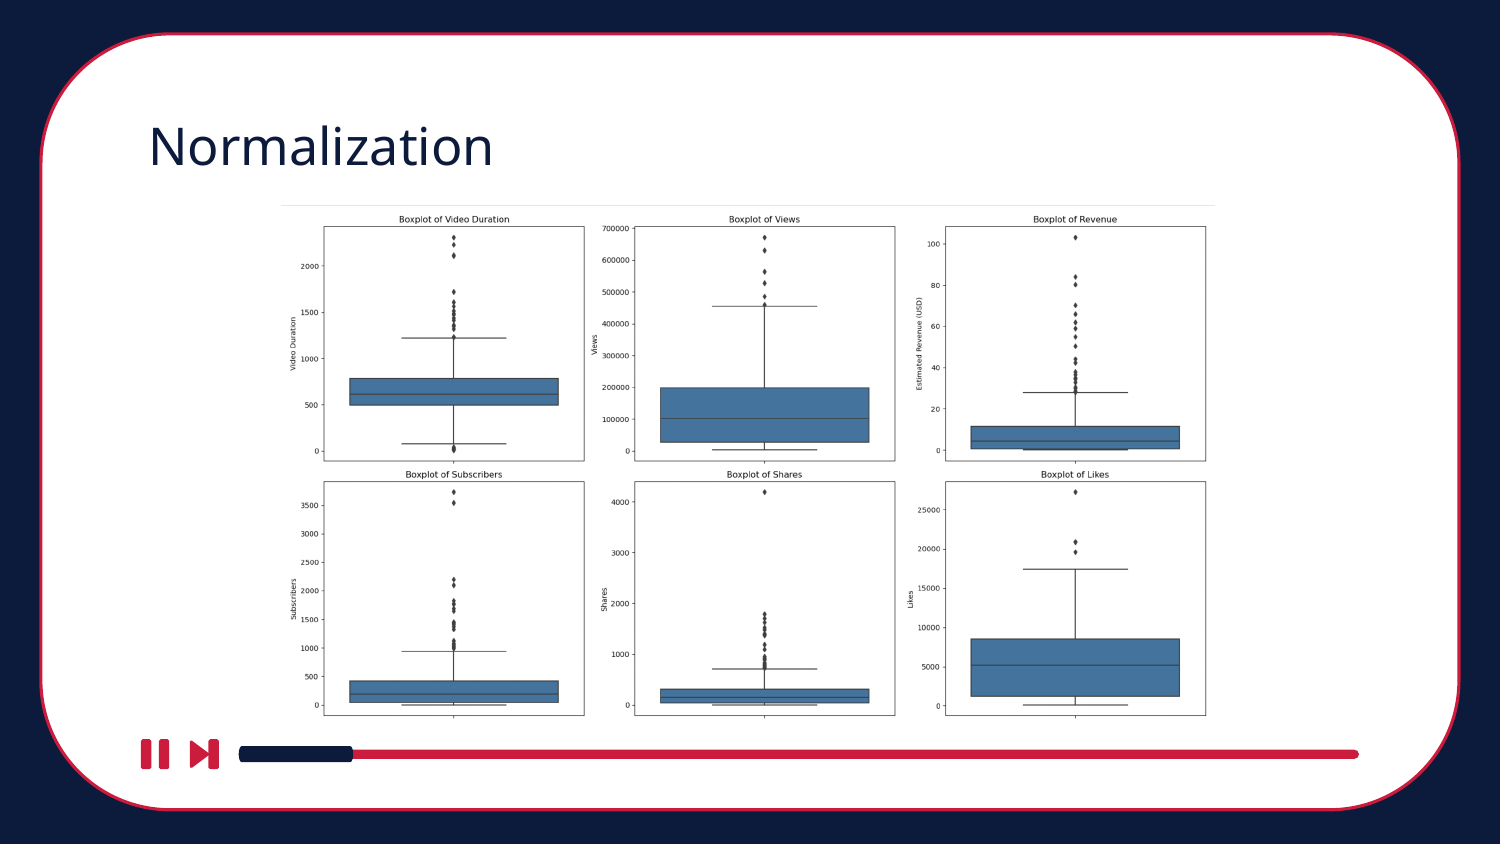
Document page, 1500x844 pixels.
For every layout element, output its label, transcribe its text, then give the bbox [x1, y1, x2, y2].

title Normalization [133, 97, 874, 192]
picture [271, 205, 1229, 734]
